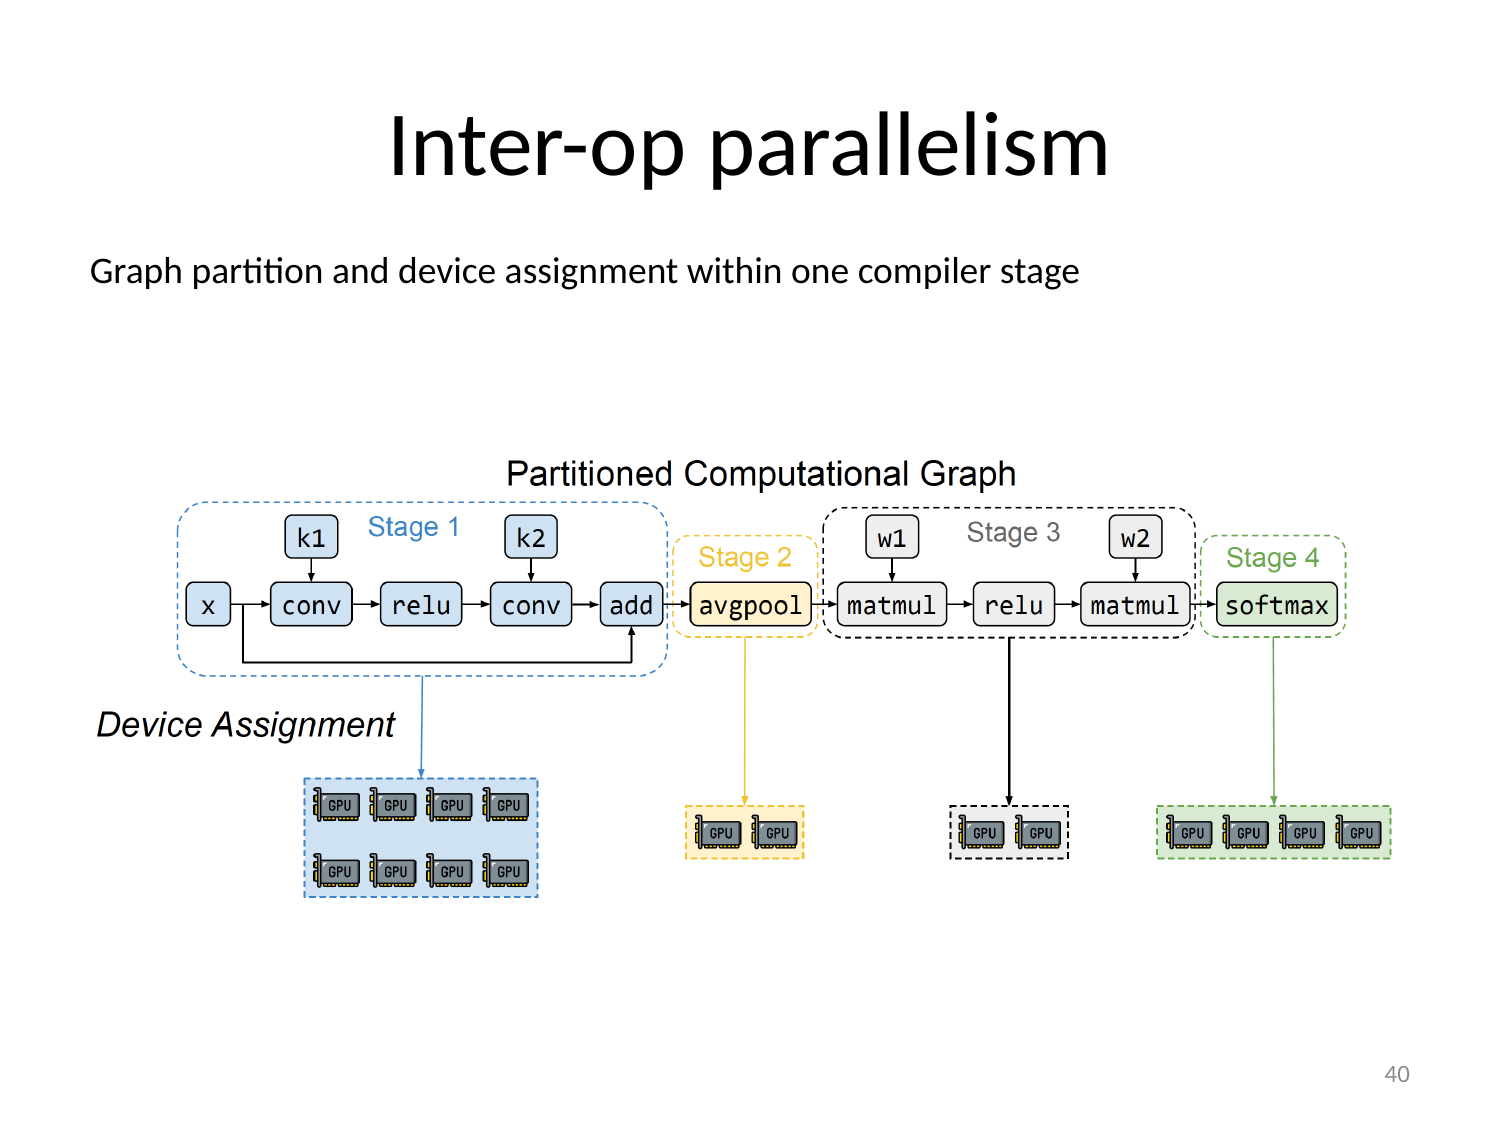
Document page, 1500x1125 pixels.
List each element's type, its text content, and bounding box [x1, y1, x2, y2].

text_box Graph partition and device assignment within one compiler stage [75, 238, 1211, 298]
title Inter-op parallelism [75, 45, 1425, 233]
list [70, 455, 1422, 929]
slide_number 40 [1074, 1042, 1425, 1103]
